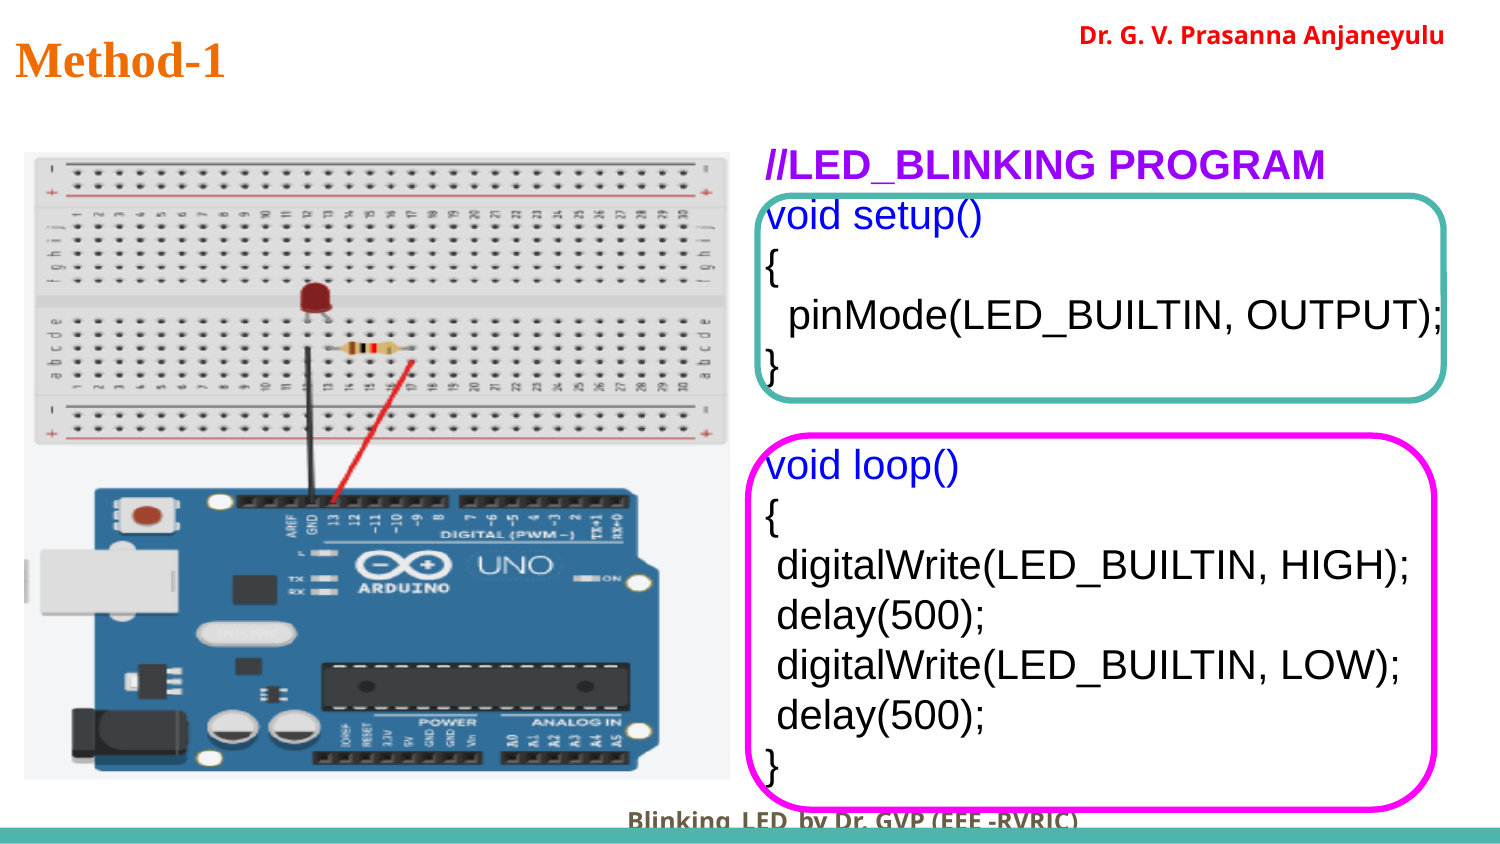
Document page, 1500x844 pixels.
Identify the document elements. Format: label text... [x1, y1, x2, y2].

text_box [748, 435, 1435, 810]
picture [24, 152, 731, 780]
text_box //LED_BLINKING PROGRAM void setup() { pinMode(LED_BUILTIN, OUTPUT); } void loop() { digitalWrite(LED_BUILTIN, HIGH); delay(500); digitalWrite(LED_BUILTIN, LOW); delay(500); } [750, 122, 1467, 804]
title Method-1 [0, 11, 1398, 128]
text_box [757, 195, 1444, 401]
